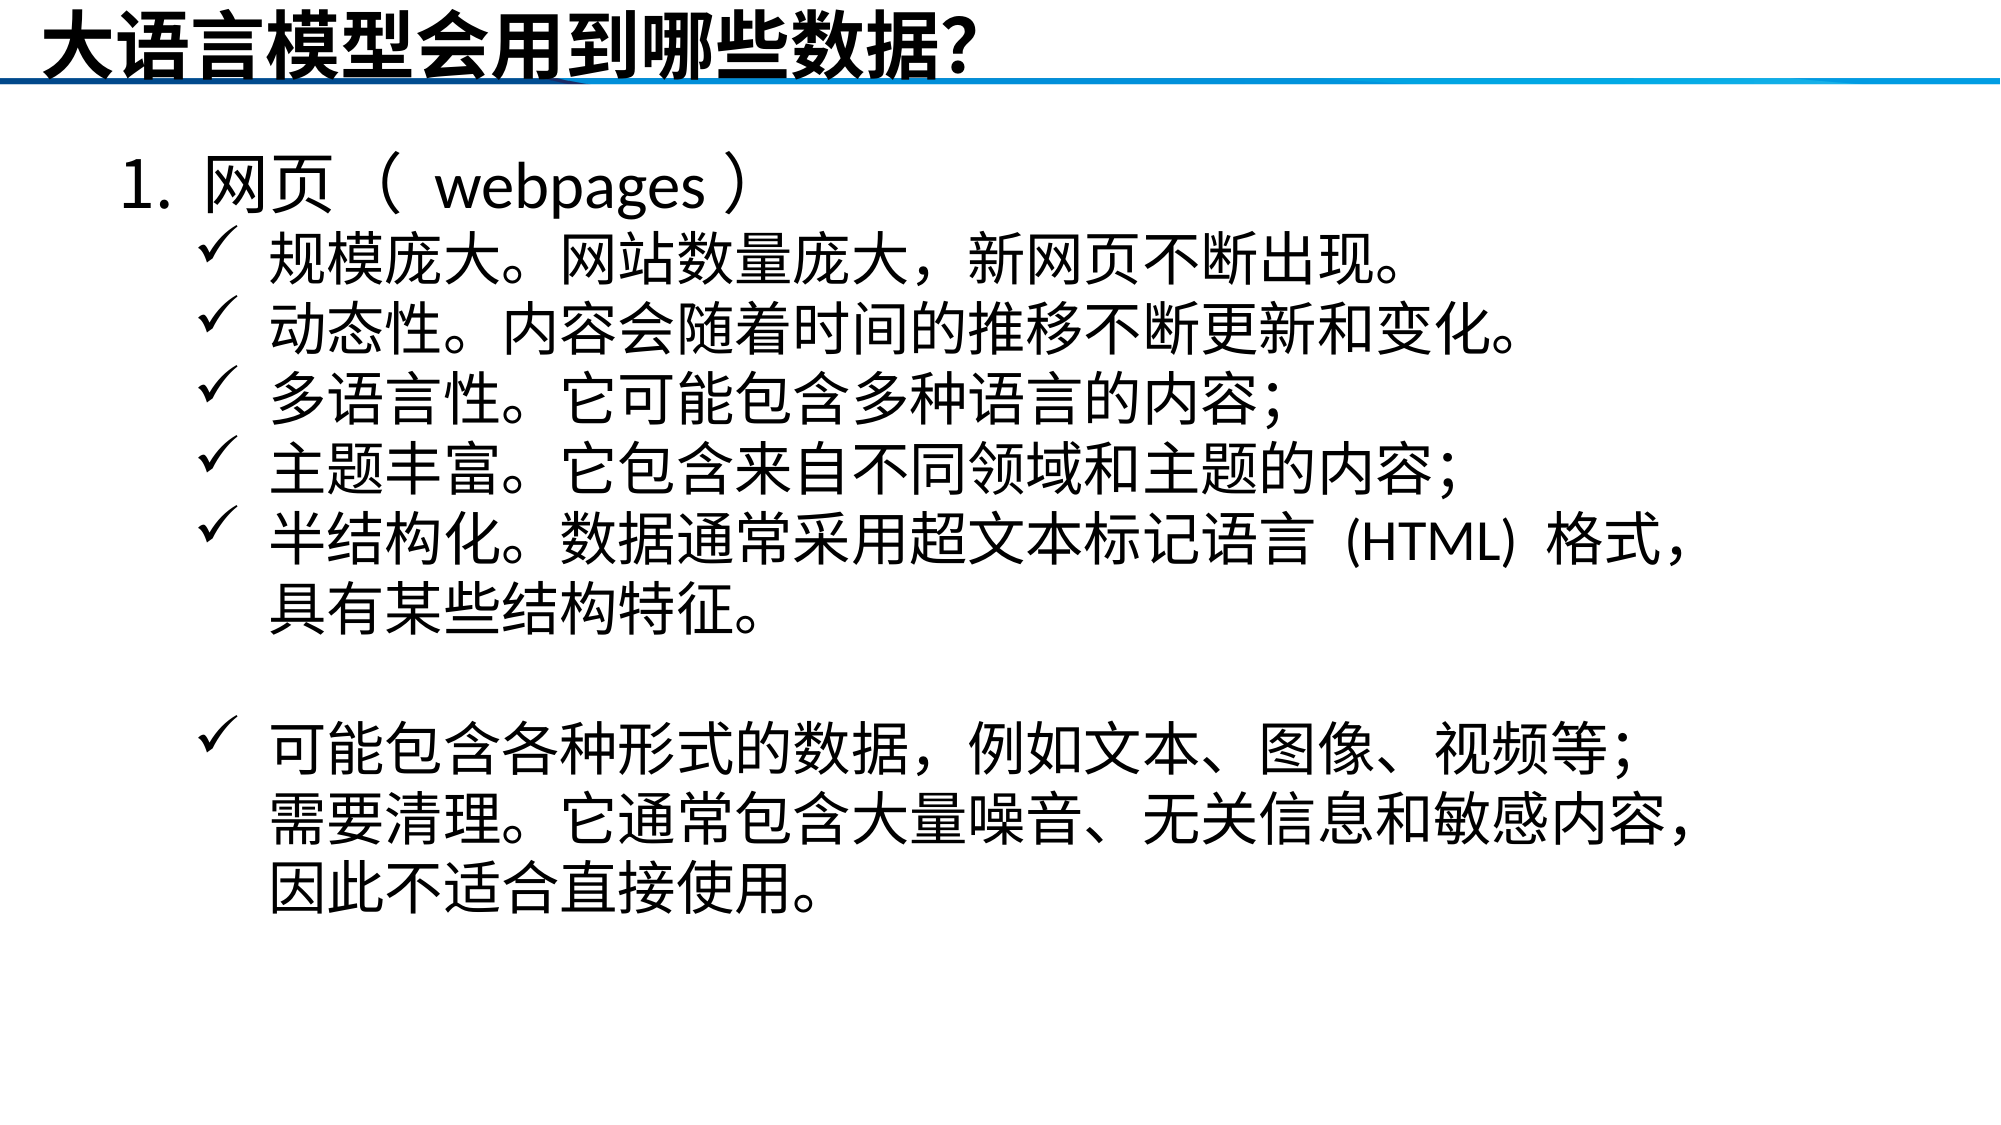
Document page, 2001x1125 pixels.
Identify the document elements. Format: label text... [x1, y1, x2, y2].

title 大语言模型会用到哪些数据？ [25, 1, 2000, 81]
picture [0, 67, 2000, 92]
text_box 网页（ webpages） 规模庞大。网站数量庞大，新网页不断出现。 动态性。内容会随着时间的推移不断更新和变化。 多语言性。它可能包含多种语言的内容； 主题丰富。它包含来自不同领域和主题的内容； 半结构化。数据通常采用超文本标记语言 (HTML) 格式，具有某些结构特征。 可能包含各种形式的数据，例如文本、图像、视频等；需要清理。它通常包含大量噪音、无关信息和敏感内容，因此不适合直接使用。 [103, 134, 1739, 929]
